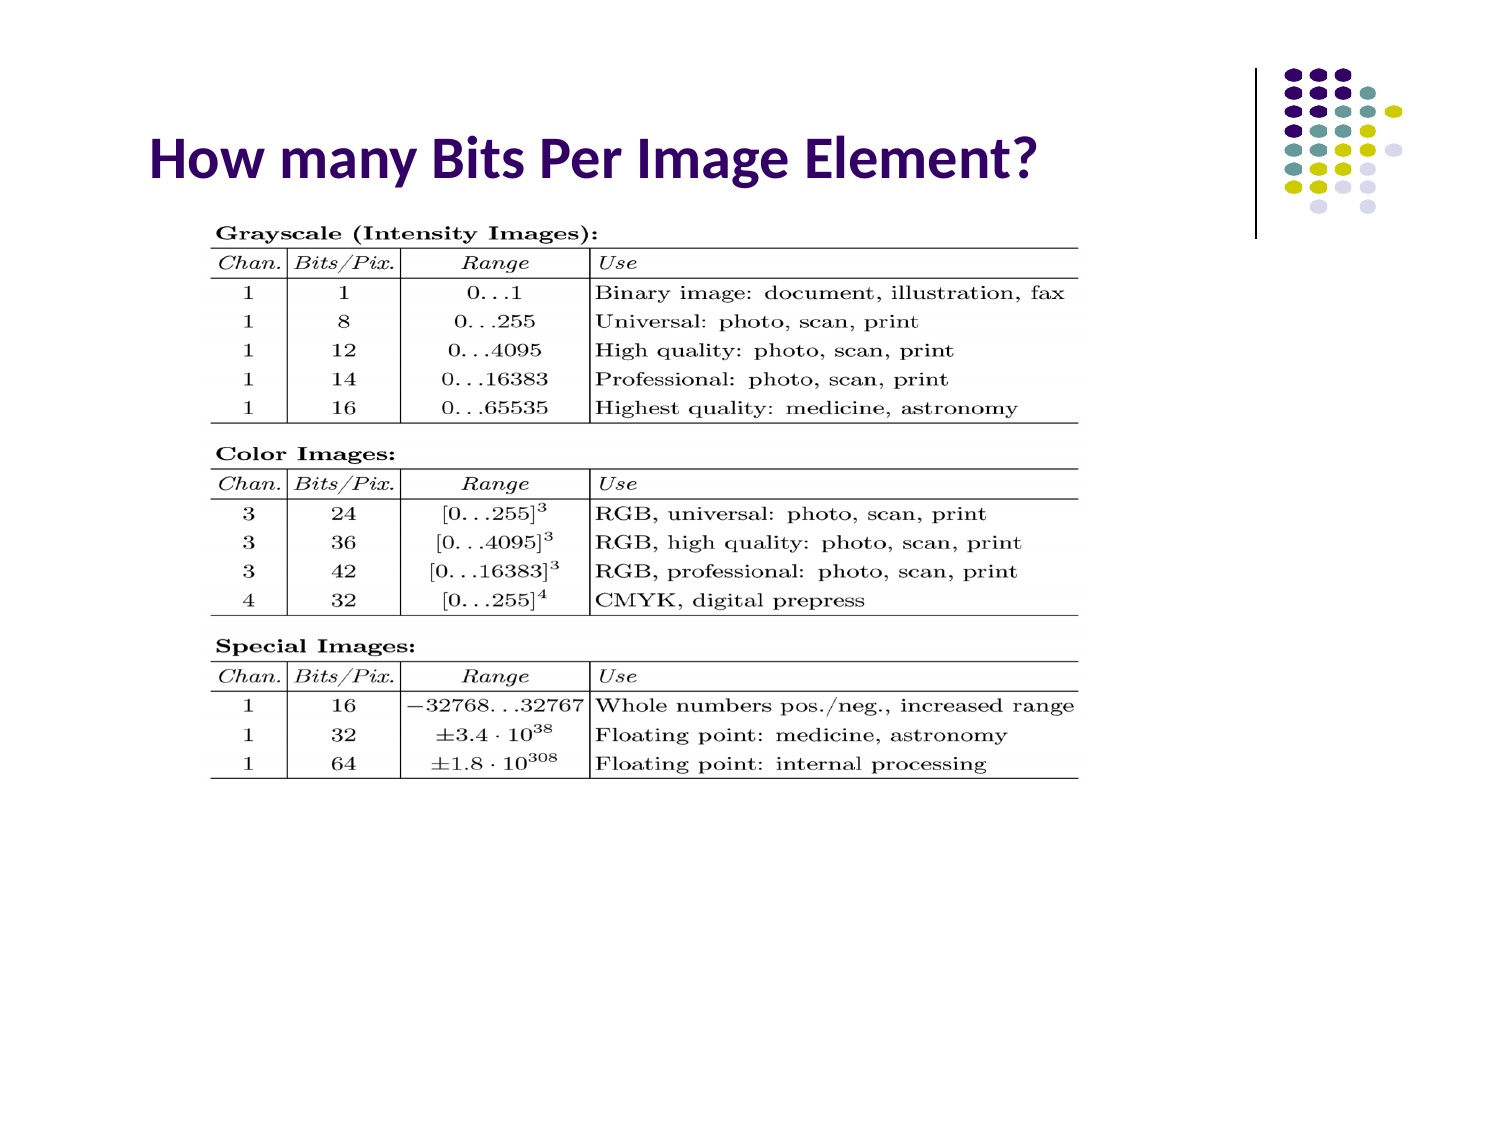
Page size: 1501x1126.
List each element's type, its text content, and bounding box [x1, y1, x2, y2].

picture [1284, 86, 1303, 100]
picture [1334, 143, 1352, 157]
picture [1359, 124, 1376, 138]
picture [1309, 68, 1328, 82]
picture [1359, 180, 1376, 194]
picture [1284, 124, 1303, 138]
picture [1284, 68, 1303, 82]
picture [1359, 162, 1376, 176]
picture [1334, 105, 1352, 118]
picture [1284, 162, 1303, 176]
text_box [198, 212, 1092, 790]
picture [1334, 86, 1352, 100]
picture [1309, 105, 1328, 118]
picture [1309, 162, 1328, 176]
picture [1309, 124, 1328, 138]
picture [1284, 180, 1303, 194]
picture [1359, 105, 1376, 118]
picture [1384, 143, 1403, 157]
picture [1334, 124, 1352, 138]
picture [1359, 86, 1376, 100]
picture [1359, 199, 1376, 214]
picture [1359, 143, 1376, 157]
picture [1334, 180, 1352, 194]
picture [1284, 105, 1303, 118]
picture [1284, 143, 1303, 157]
picture [1309, 143, 1328, 157]
picture [1309, 86, 1328, 100]
picture [1384, 105, 1403, 118]
title How many Bits Per Image Element? [148, 116, 1159, 306]
picture [1334, 162, 1352, 176]
picture [1334, 68, 1352, 82]
picture [1309, 199, 1328, 214]
picture [1309, 180, 1328, 194]
